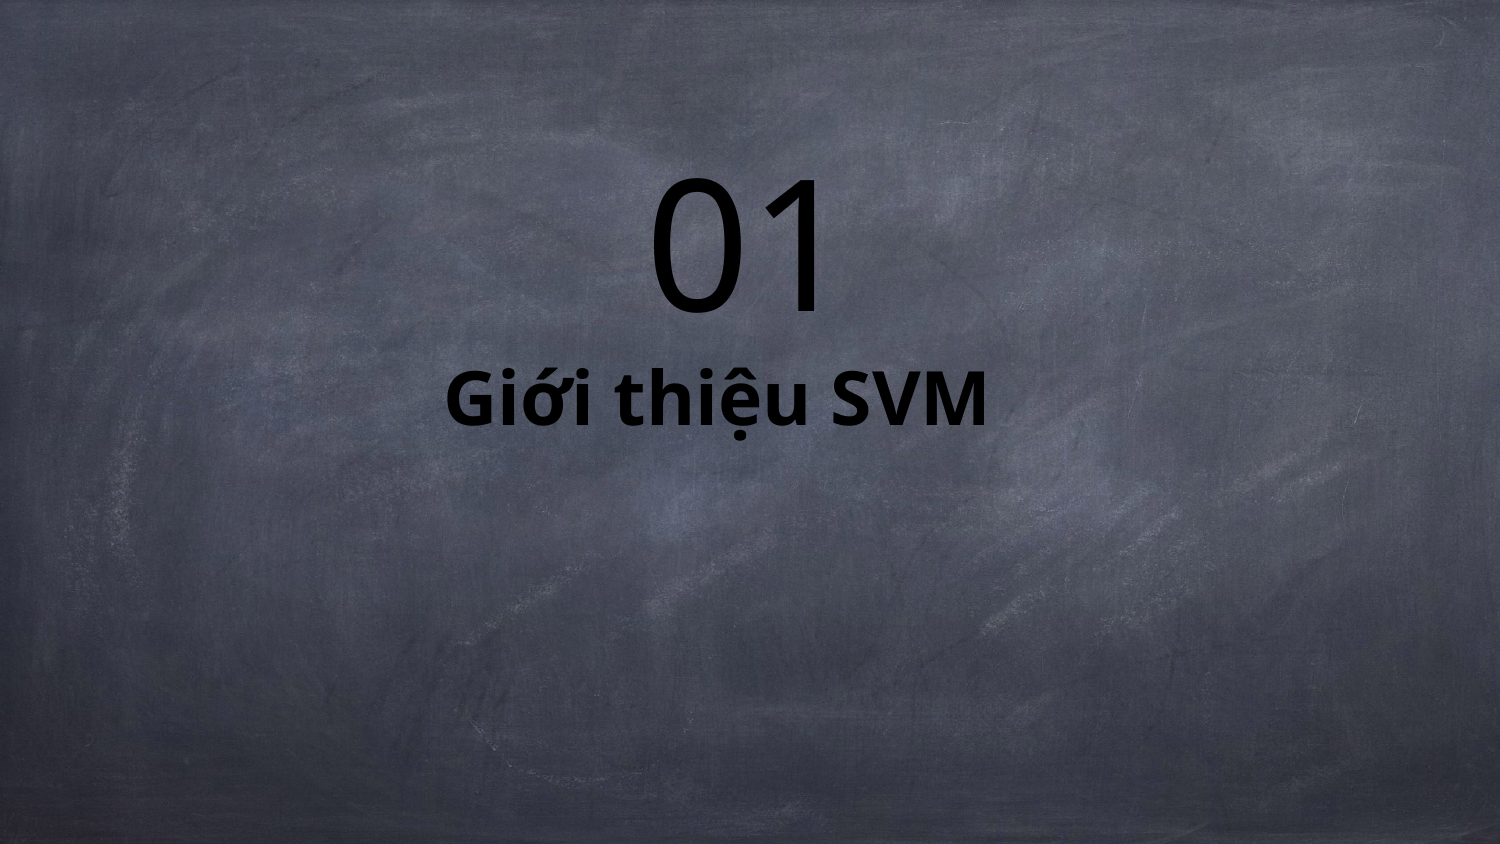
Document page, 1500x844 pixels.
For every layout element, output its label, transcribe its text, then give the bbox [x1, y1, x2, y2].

text_box Giới thiệu SVM [428, 342, 1072, 448]
text_box 01 [630, 120, 870, 355]
picture [0, 0, 1500, 844]
